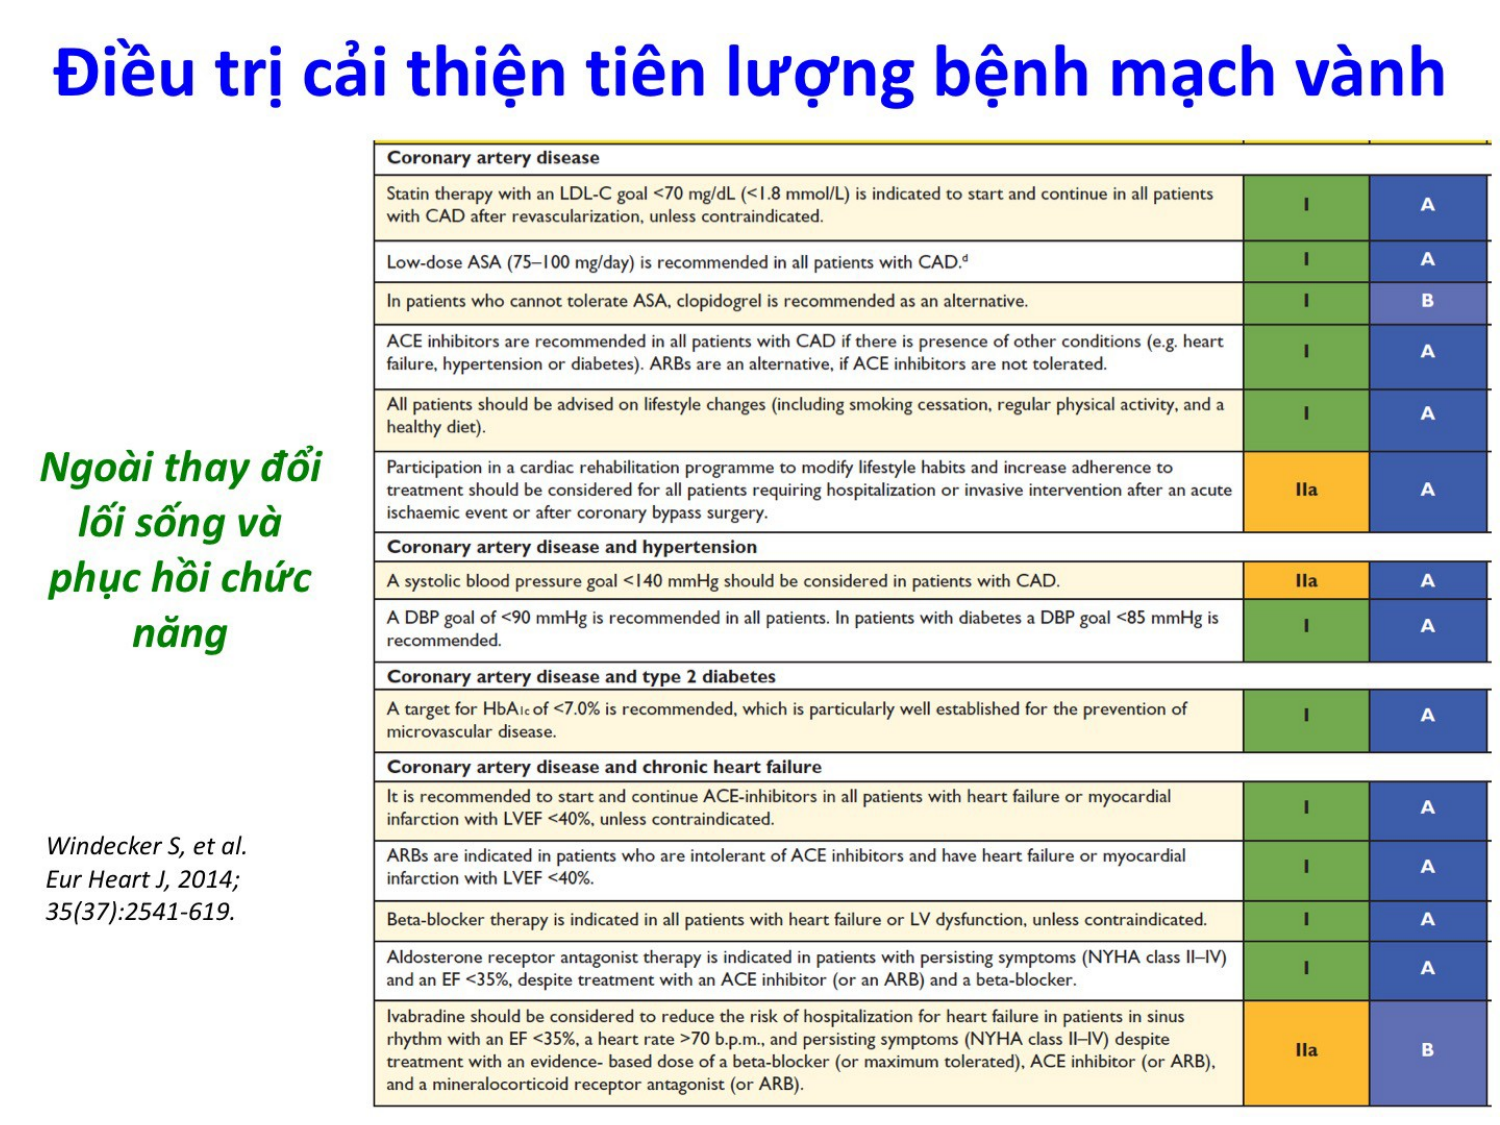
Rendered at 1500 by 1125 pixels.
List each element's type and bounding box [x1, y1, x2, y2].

text_box [33, 33, 1500, 1117]
